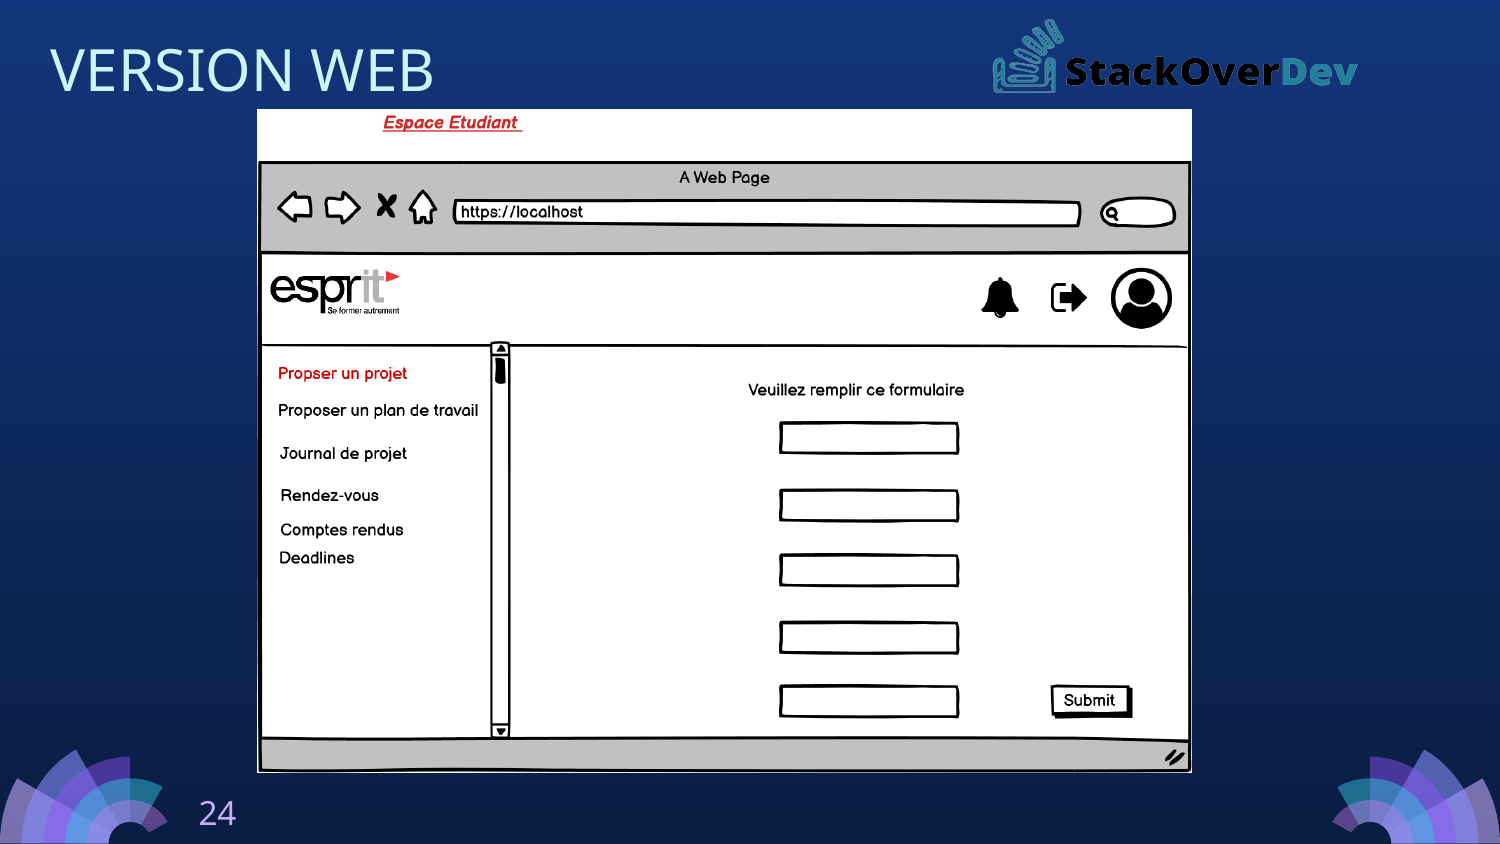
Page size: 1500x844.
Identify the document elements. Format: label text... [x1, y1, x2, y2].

title VERSION WEB [35, 17, 971, 112]
text_box 24 [134, 779, 302, 844]
picture [257, 12, 1366, 774]
